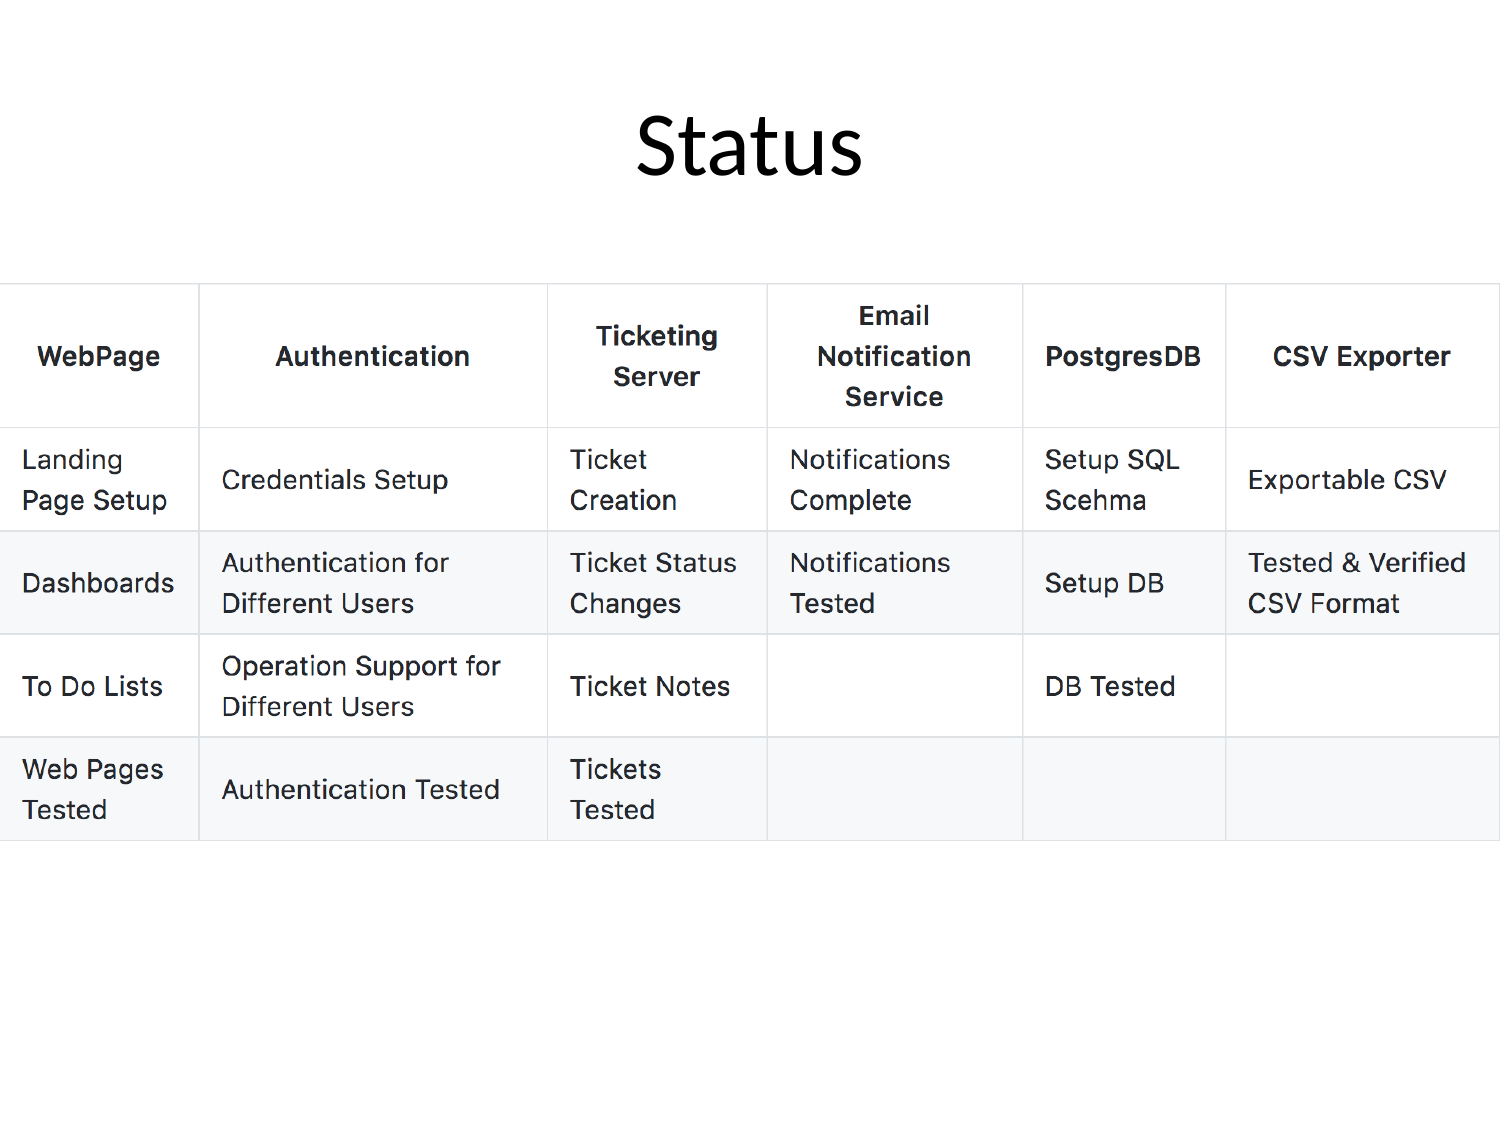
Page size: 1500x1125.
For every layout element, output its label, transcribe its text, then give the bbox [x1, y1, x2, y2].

picture [0, 278, 1500, 846]
title Status [75, 45, 1425, 233]
